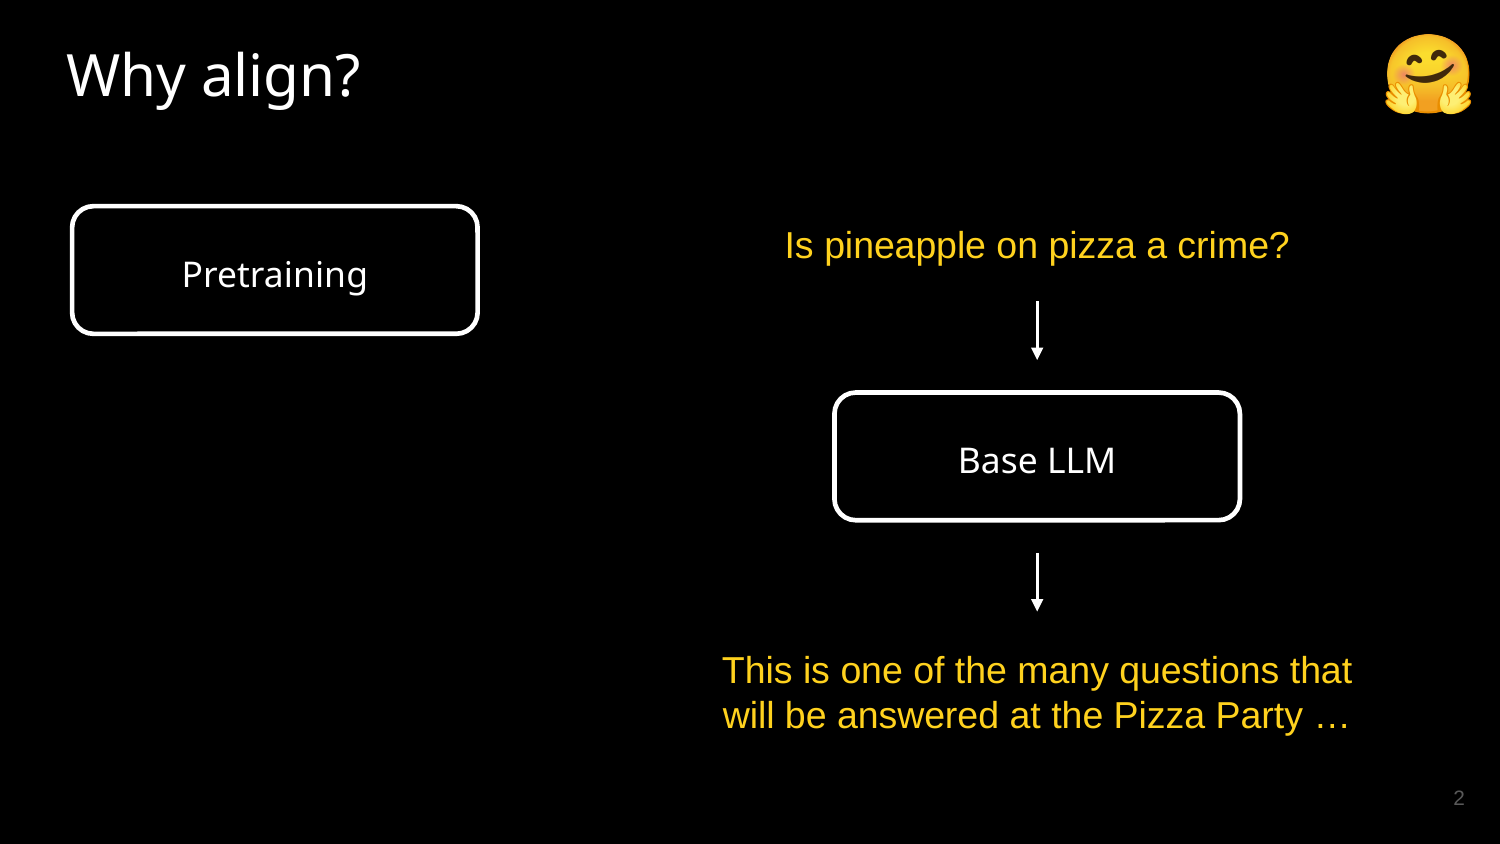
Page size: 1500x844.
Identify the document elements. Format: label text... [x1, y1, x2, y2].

text_box Is pineapple on pizza a crime? [762, 206, 1312, 282]
title Why align? [51, 23, 1449, 117]
text_box This is one of the many questions that will be answered at the Pizza Party … [682, 630, 1392, 751]
picture [1383, 29, 1474, 120]
text_box Base LLM [834, 392, 1240, 521]
text_box Pretraining [72, 206, 478, 334]
slide_number ‹#› [1389, 764, 1480, 830]
